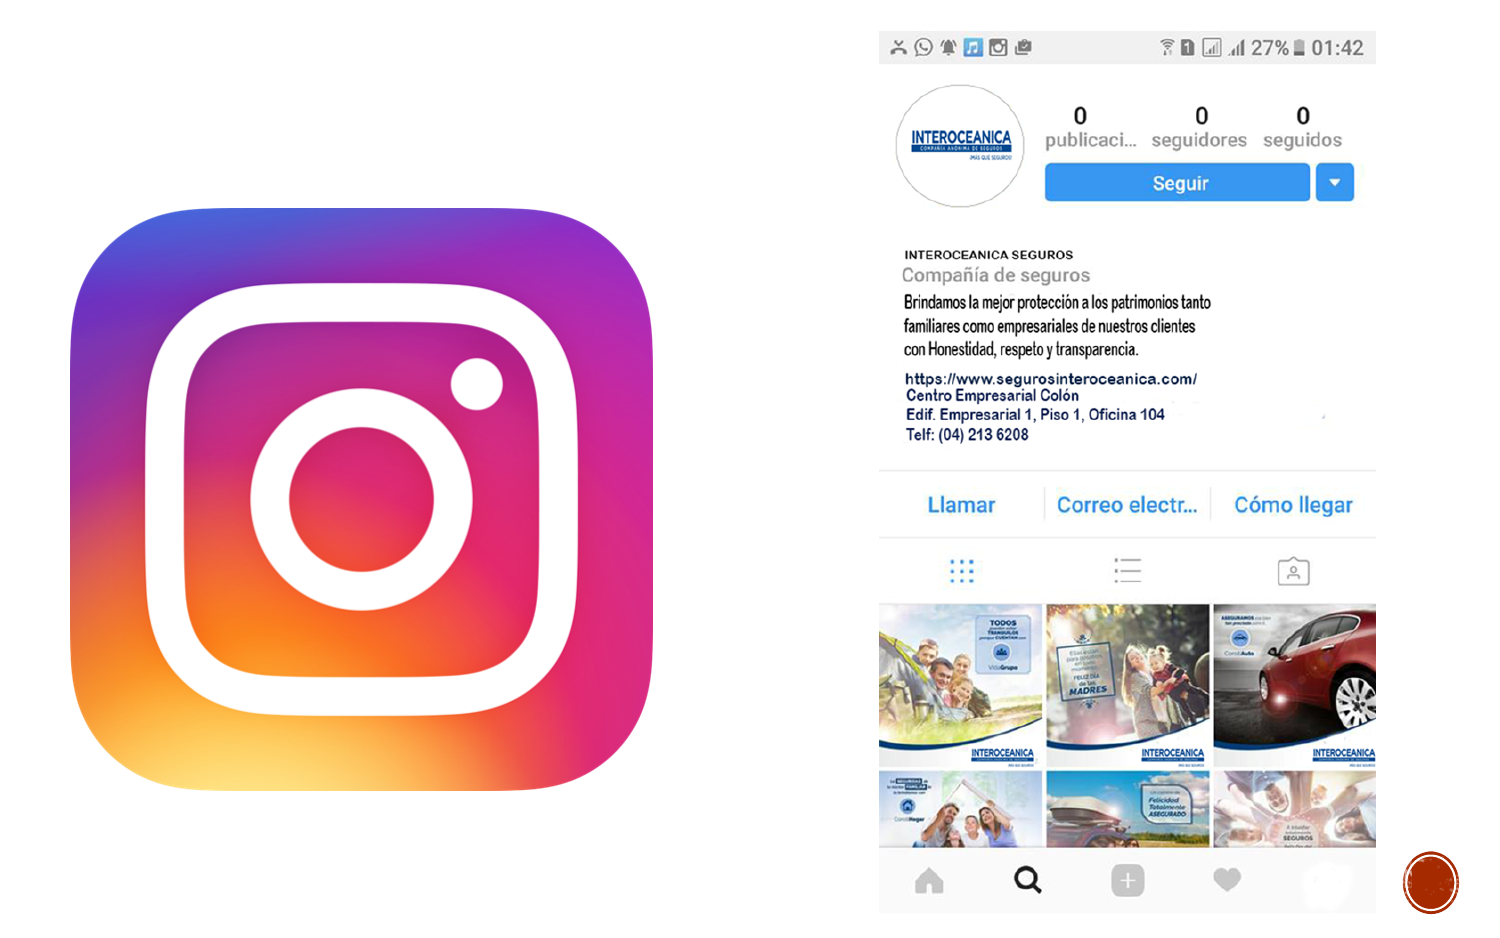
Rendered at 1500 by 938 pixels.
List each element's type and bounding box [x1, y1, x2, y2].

picture [70, 208, 653, 791]
picture [879, 31, 1376, 913]
